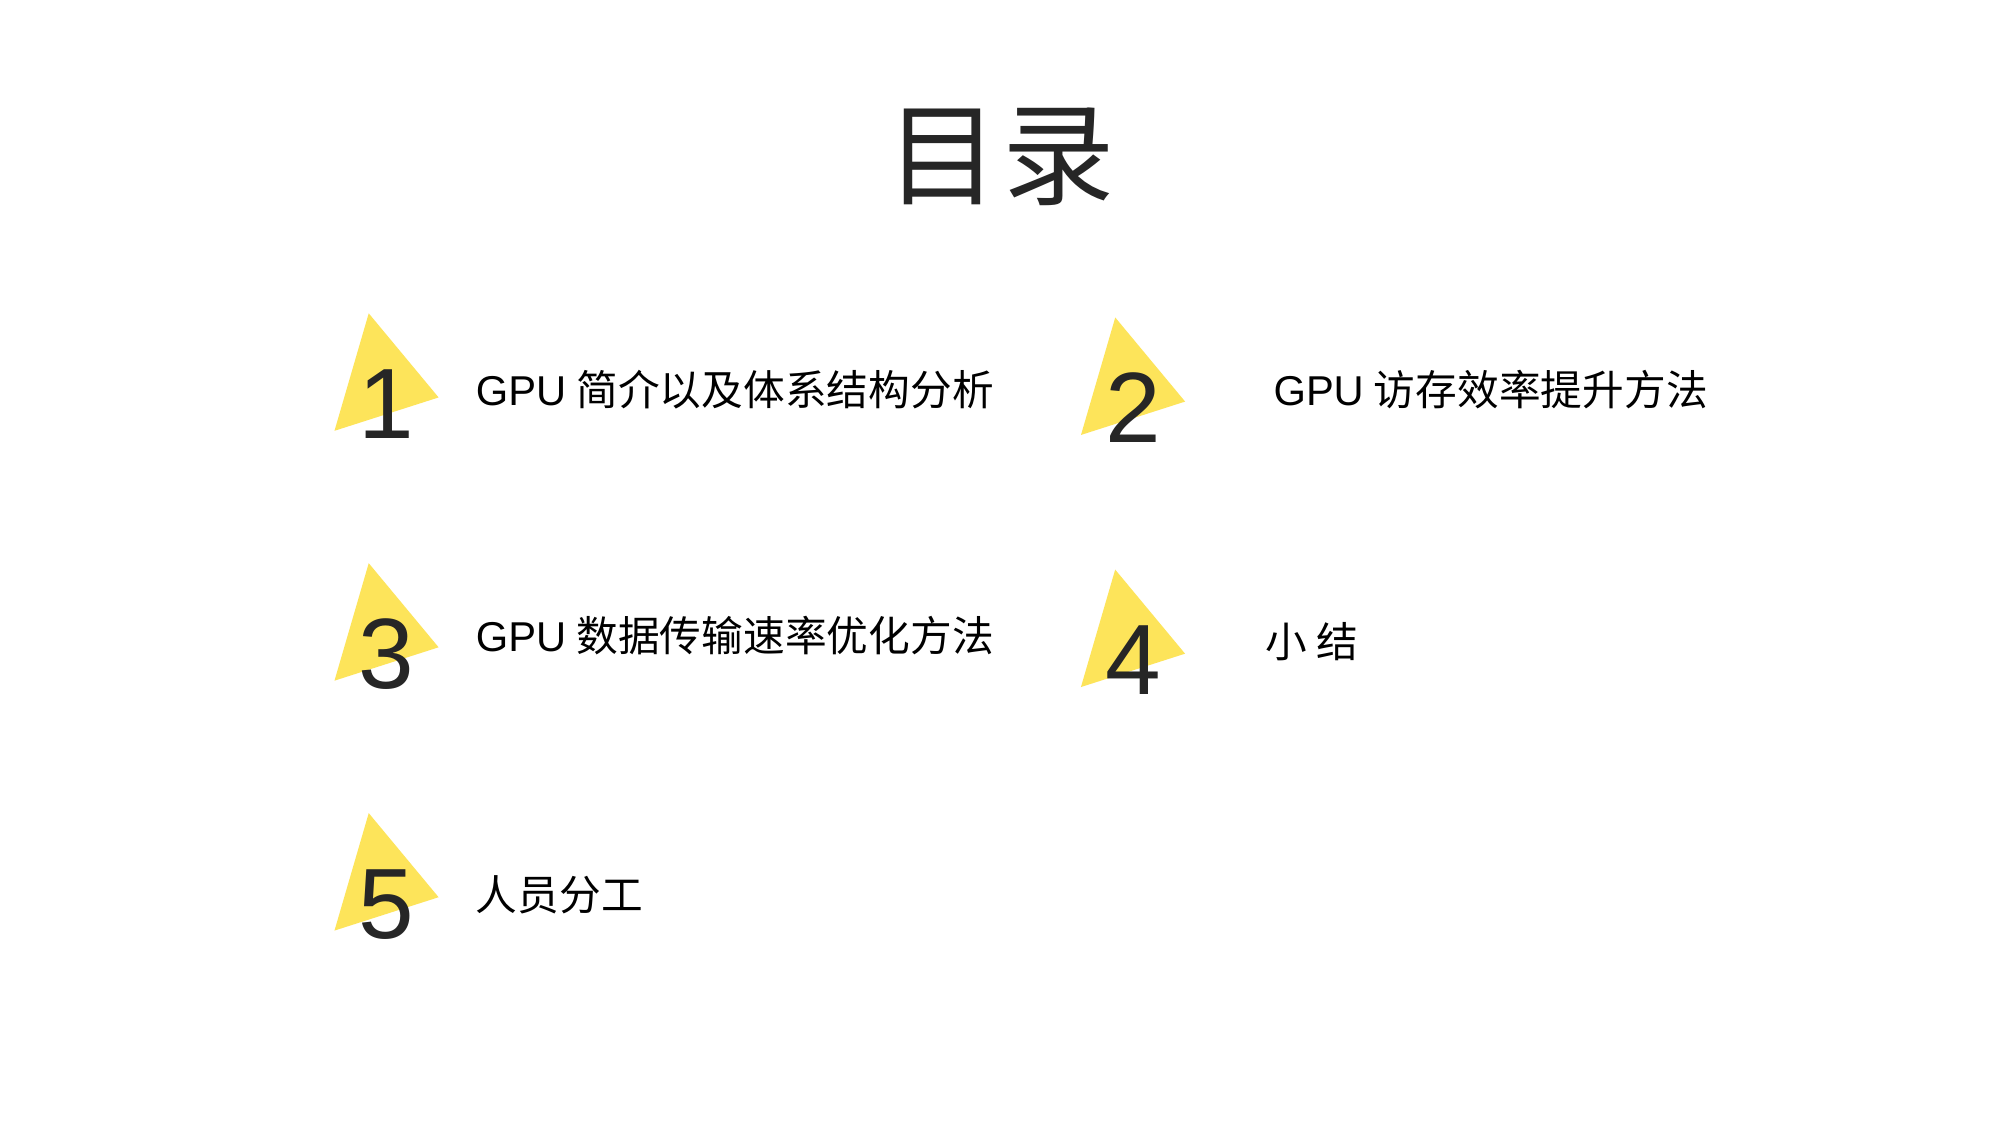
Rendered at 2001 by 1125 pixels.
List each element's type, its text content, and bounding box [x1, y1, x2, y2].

text_box [1109, 567, 1132, 587]
text_box 2 [1090, 335, 1195, 472]
text_box 小 结 [1250, 608, 1822, 674]
text_box [362, 311, 385, 331]
text_box 人员分工 [461, 861, 1033, 927]
text_box 1 [344, 331, 448, 468]
text_box [332, 644, 344, 683]
text_box 3 [344, 580, 448, 718]
text_box GPU数据传输速率优化方法 [461, 602, 1033, 667]
text_box 目录 [870, 74, 1132, 227]
text_box [332, 894, 344, 933]
text_box GPU访存效率提升方法 [1258, 356, 1906, 422]
text_box [1079, 652, 1090, 689]
text_box 4 [1090, 587, 1195, 724]
text_box [362, 561, 385, 580]
text_box GPU简介以及体系结构分析 [461, 356, 1033, 422]
text_box [1109, 315, 1132, 335]
text_box [362, 810, 385, 830]
text_box [1079, 400, 1090, 437]
text_box [332, 394, 344, 433]
text_box 5 [344, 830, 448, 968]
